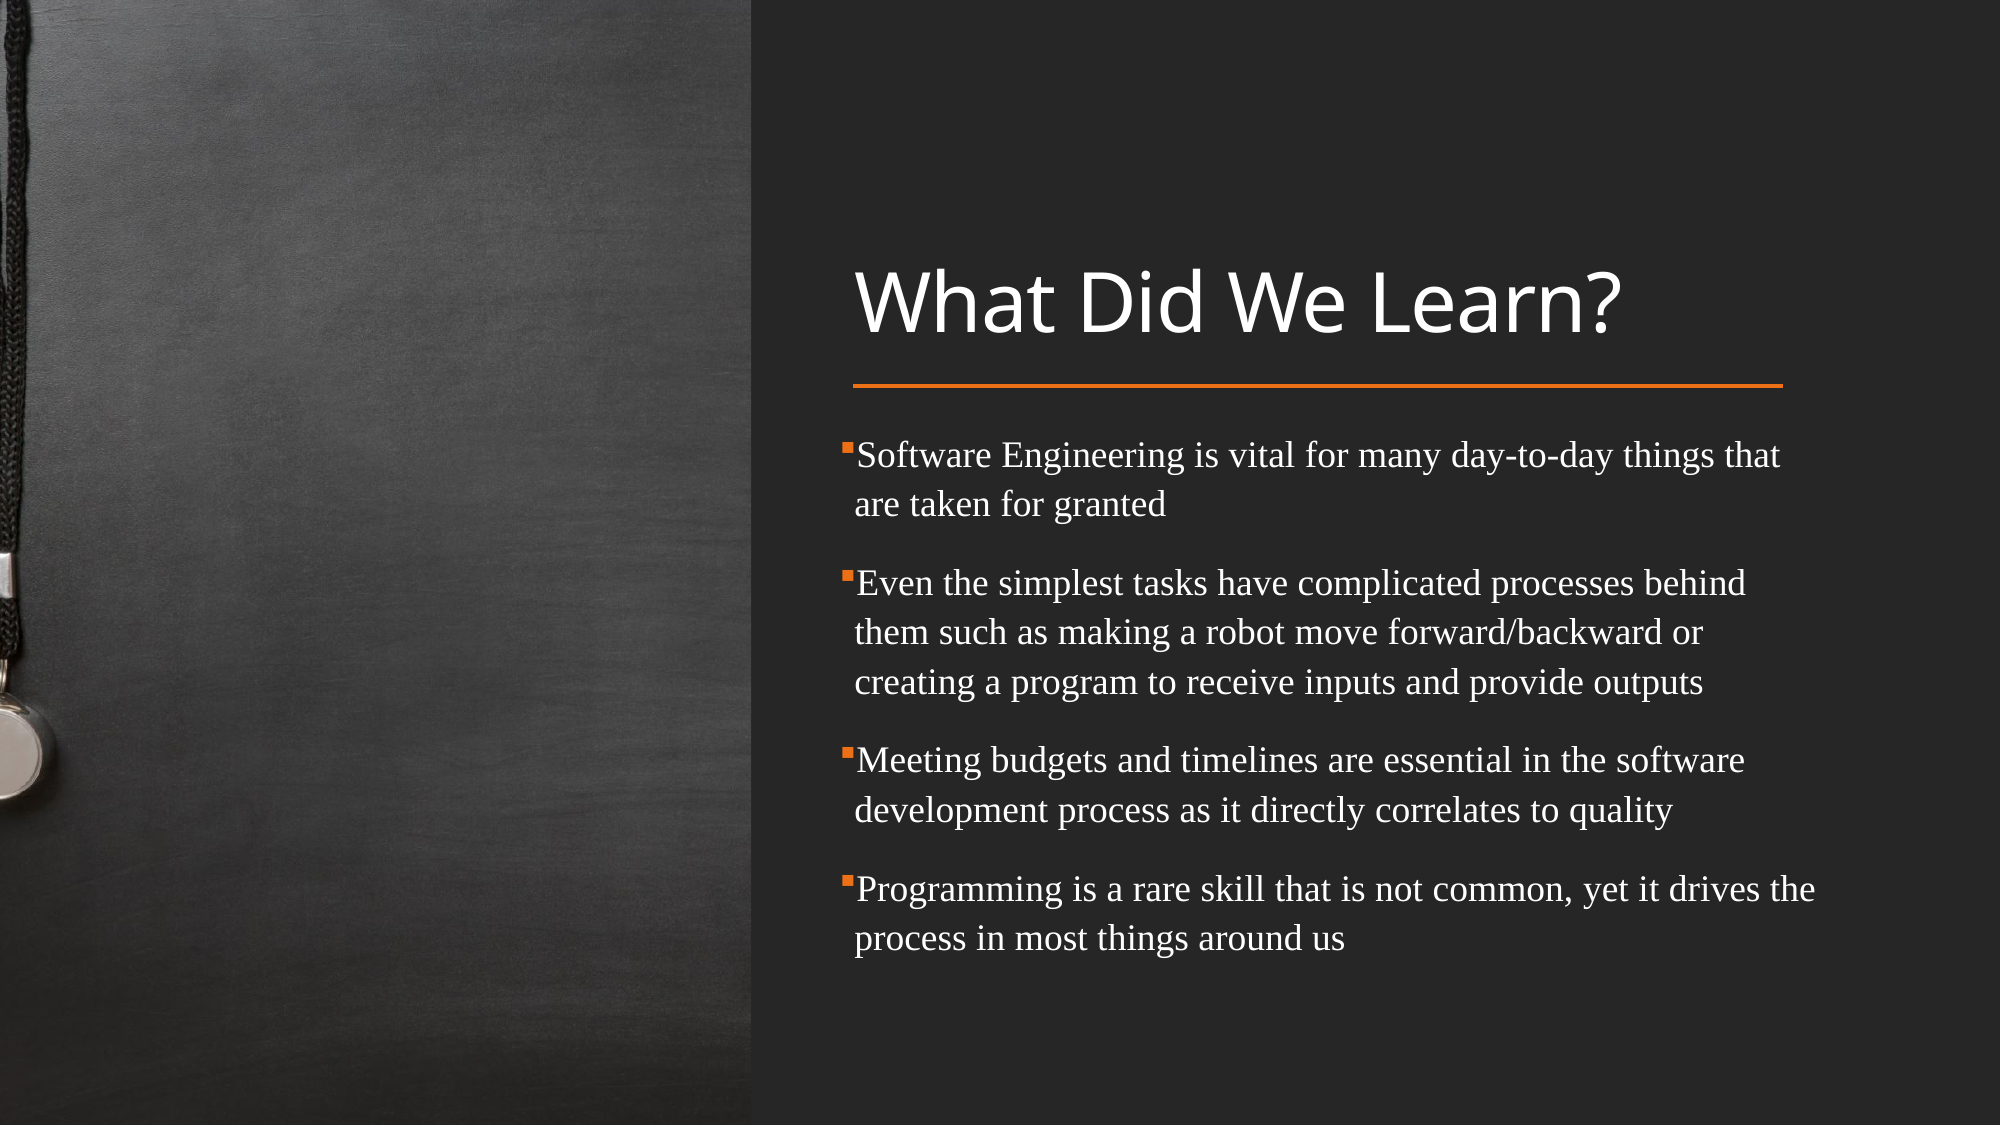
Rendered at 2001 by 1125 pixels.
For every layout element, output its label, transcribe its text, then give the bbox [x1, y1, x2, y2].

title What Did We Learn? [839, 84, 1820, 359]
picture [0, 0, 752, 1125]
list Software Engineering is vital for many day-to-day things that are taken for granted Even the simplest tasks have complicated processes behind them such as making a robot move forward/backward or creating a program to receive inputs and provide outputs Meeting budgets and timelines are essential in the software development process as it directly correlates to quality Programming is a rare skill that is not common, yet it drives the process in most things around us [839, 417, 1820, 966]
text_box [759, 0, 2000, 1125]
